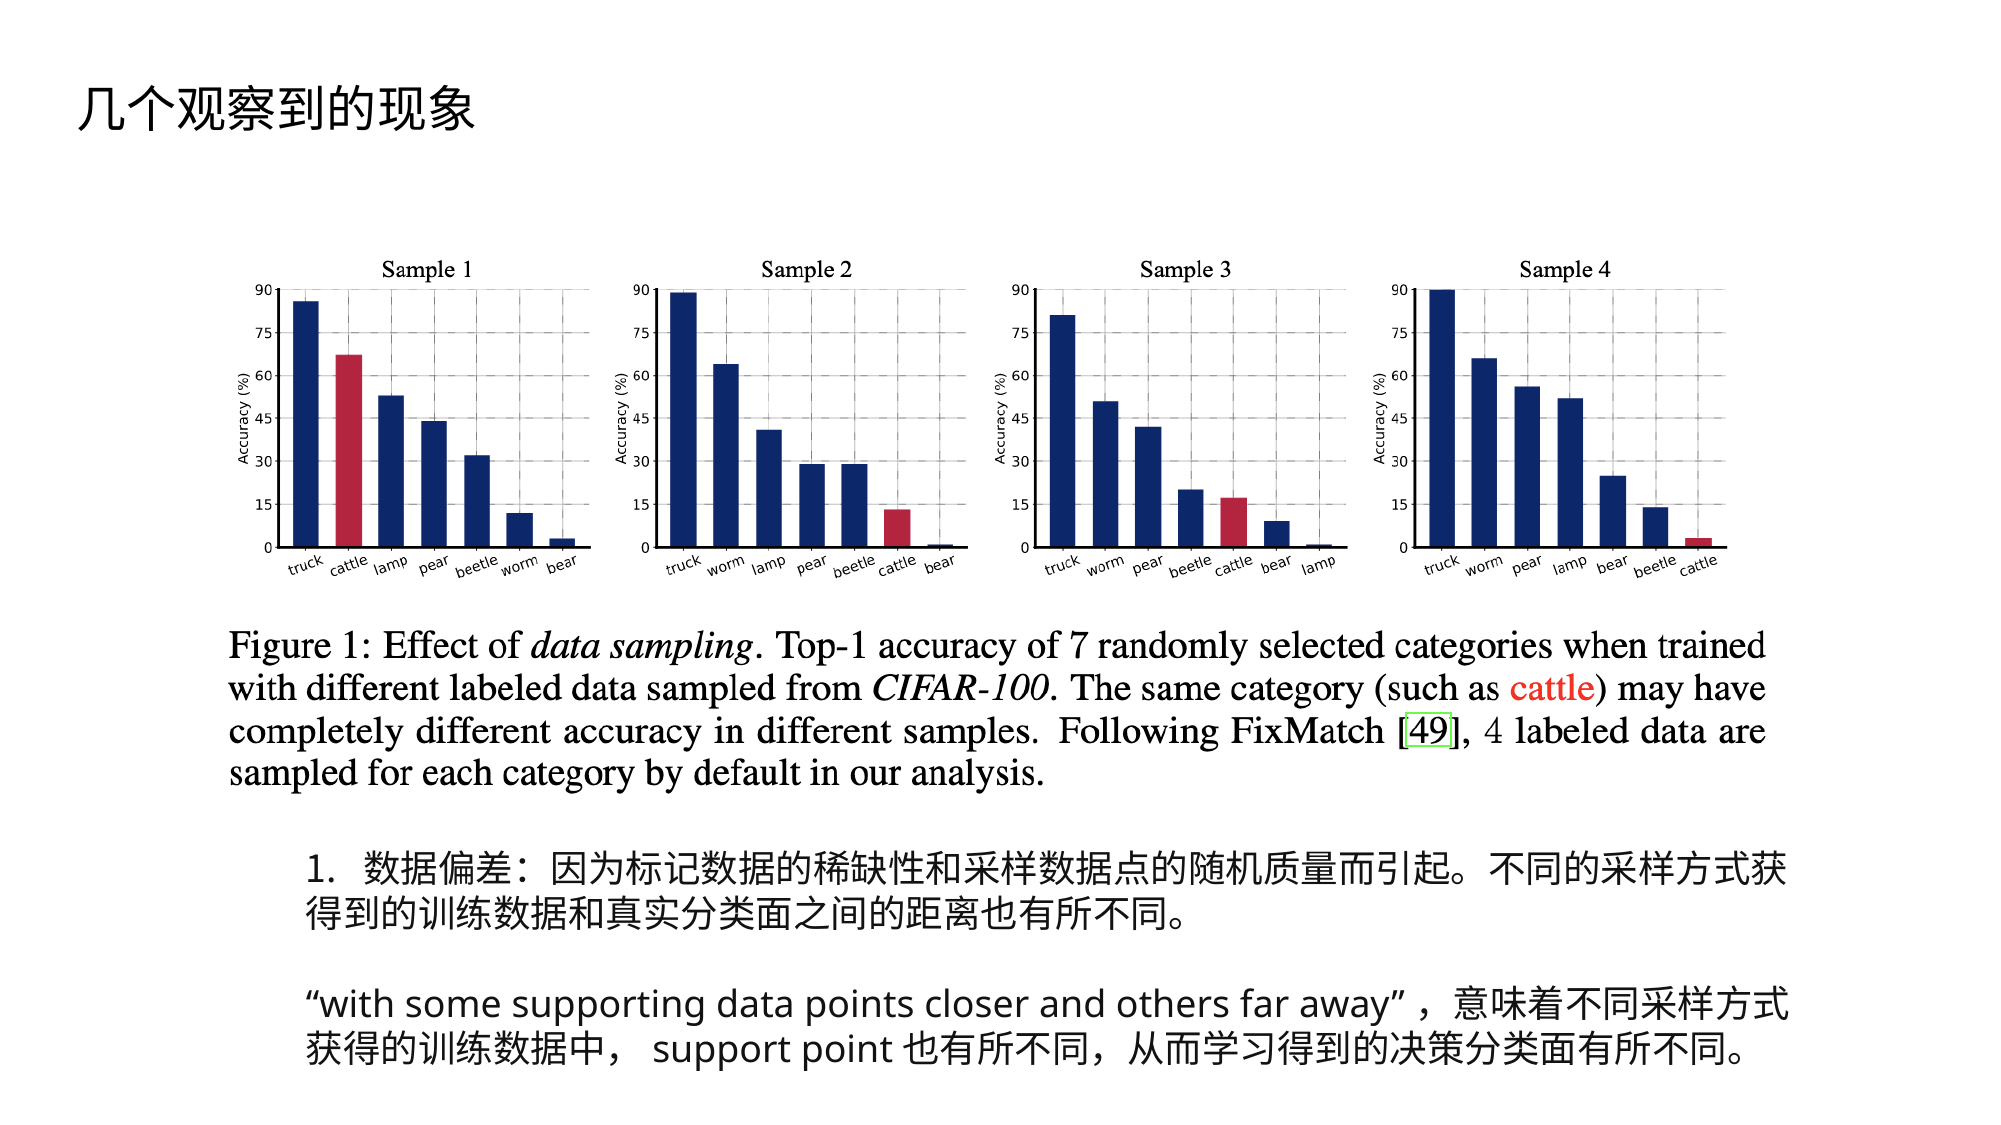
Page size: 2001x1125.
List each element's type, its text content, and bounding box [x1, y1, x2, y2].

title 几个观察到的现象 [61, 69, 536, 154]
text_box 数据偏差：因为标记数据的稀缺性和采样数据点的随机质量而引起。不同的采样方式获得到的训练数据和真实分类面之间的距离也有所不同。 “with some supporting data points closer and others far away”，意味着不同采样方式获得的训练数据中，support point也有所不同，从而学习得到的决策分类面有所不同。 [291, 837, 1826, 1122]
picture [205, 239, 1795, 799]
